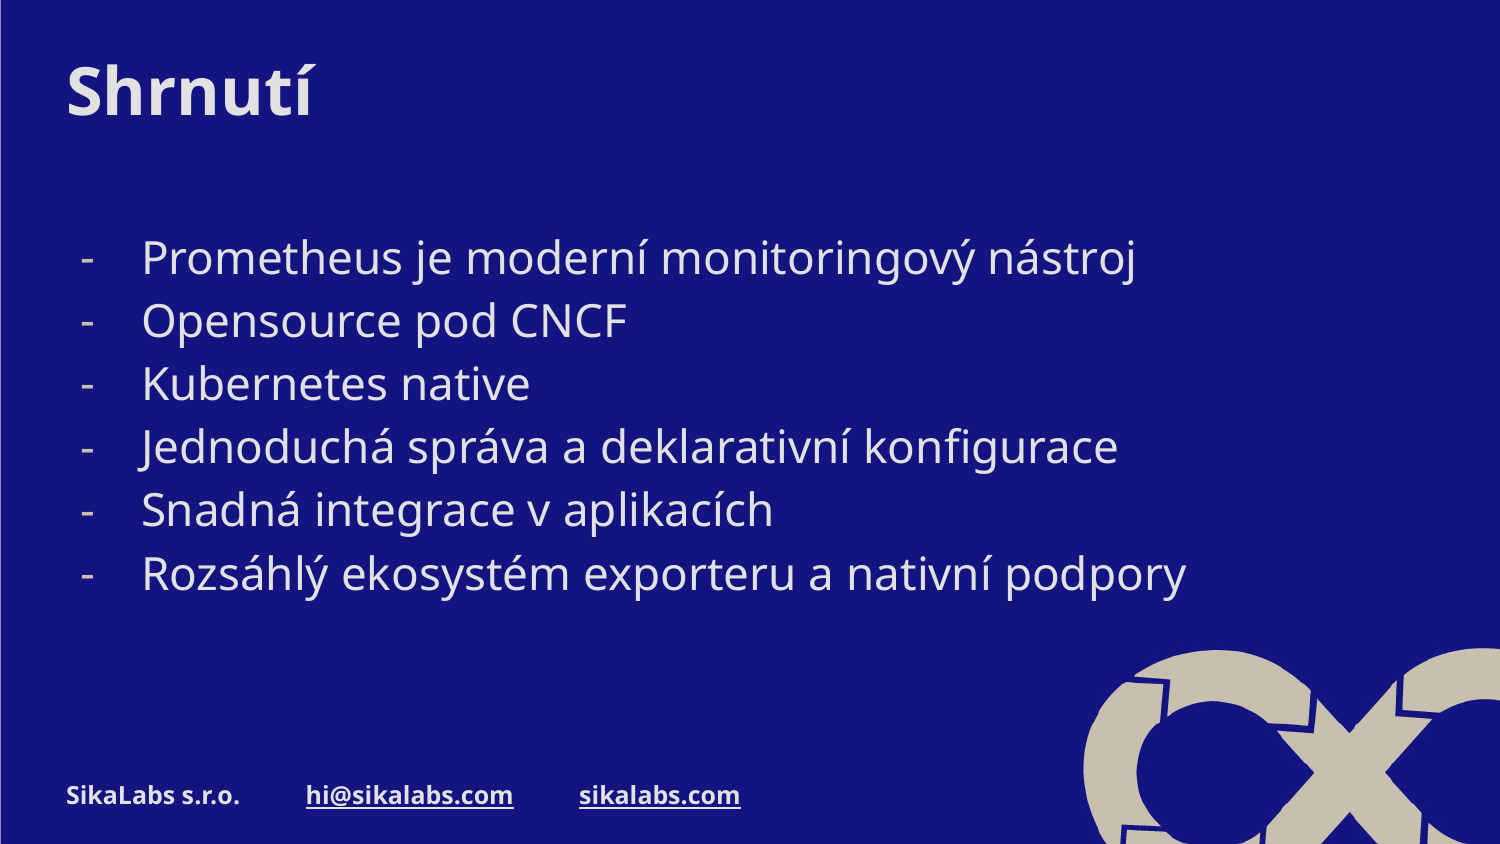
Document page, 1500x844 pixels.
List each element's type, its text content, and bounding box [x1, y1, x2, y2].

list Prometheus je moderní monitoringový nástroj Opensource pod CNCF Kubernetes native Jednoduchá správa a deklarativní konfigurace Snadná integrace v aplikacích Rozsáhlý ekosystém exporteru a nativní podpory [51, 205, 1437, 688]
title Shrnutí [51, 33, 1449, 128]
picture [0, 0, 1500, 844]
